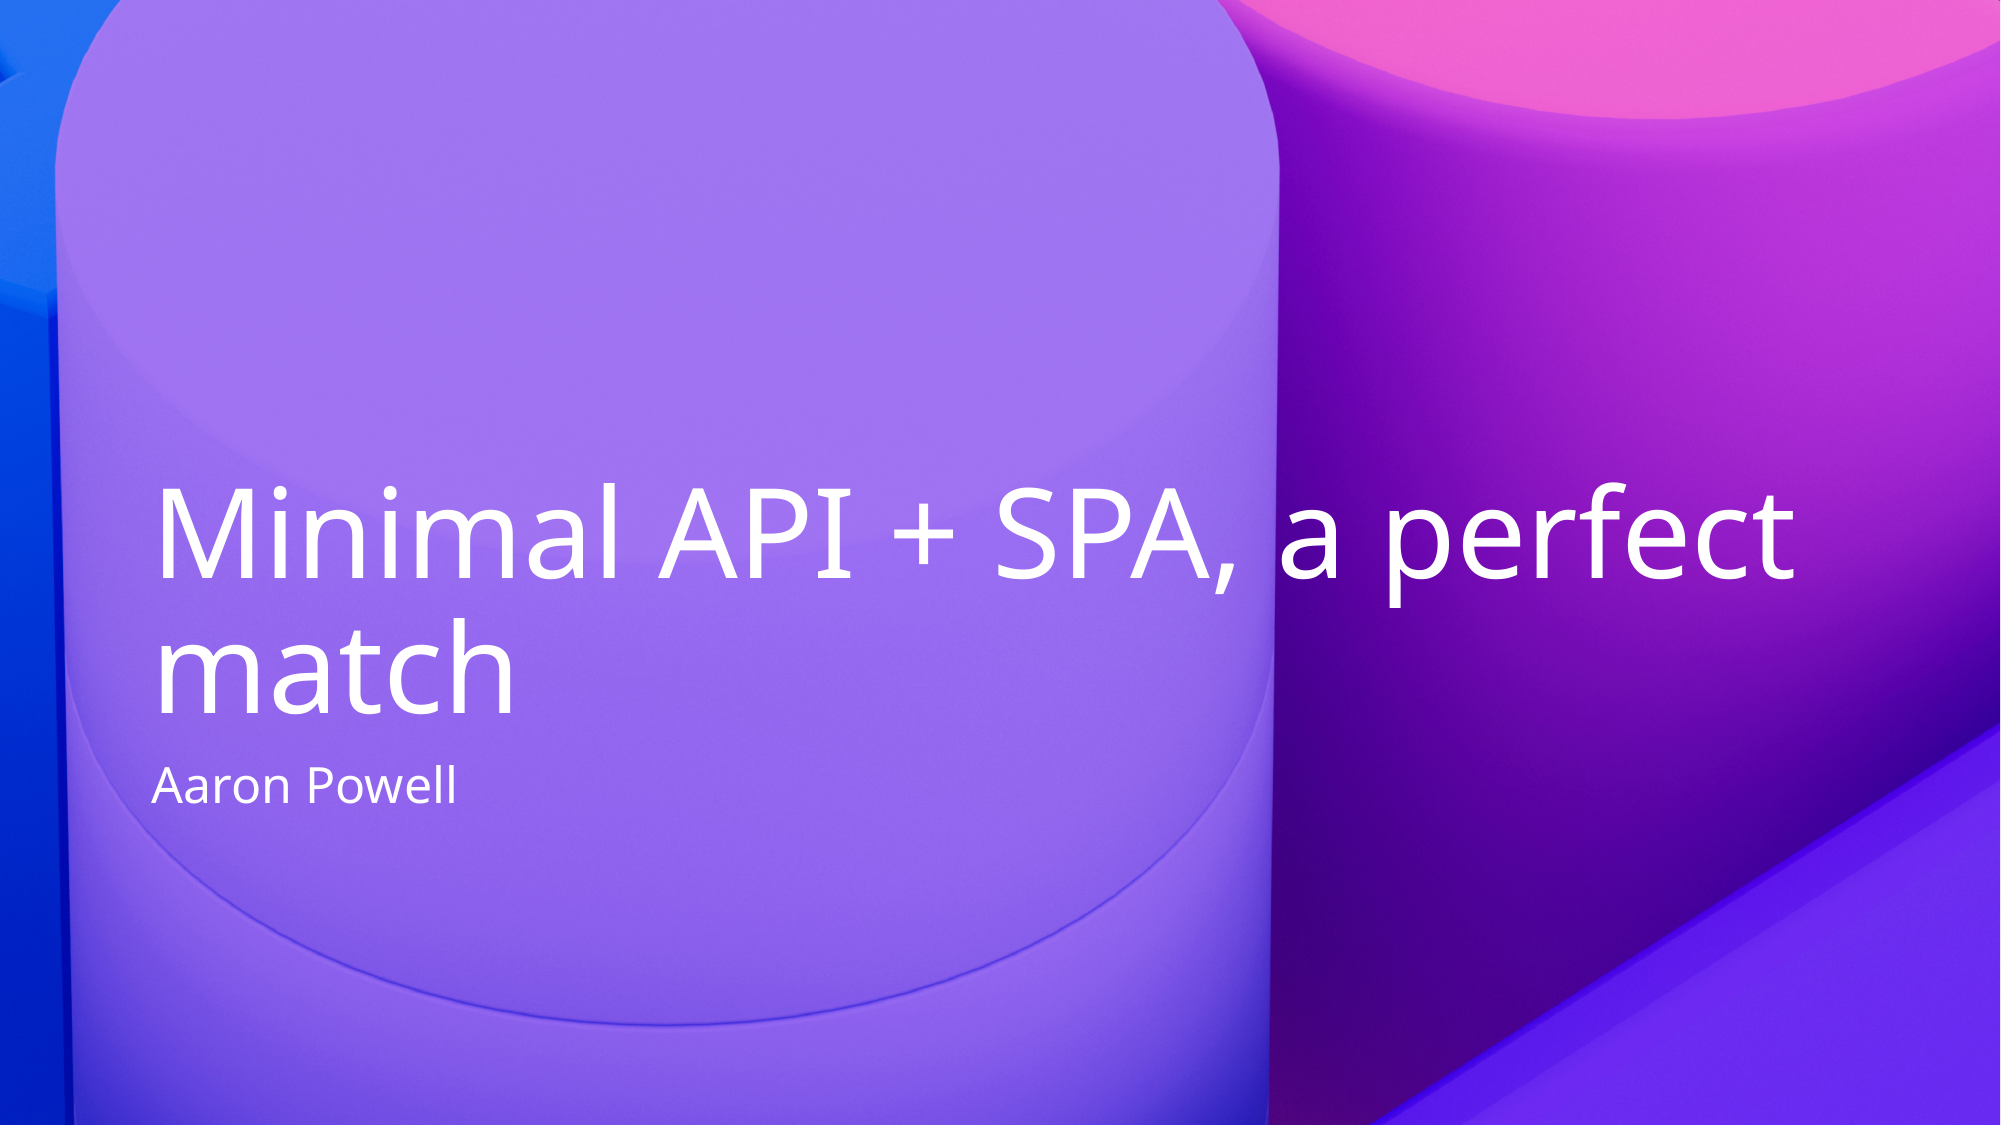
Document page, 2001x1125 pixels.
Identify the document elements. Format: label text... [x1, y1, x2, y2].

picture [0, 0, 2001, 1125]
title Minimal API + SPA, a perfect match [136, 280, 1862, 749]
list Aaron Powell [136, 752, 1862, 999]
